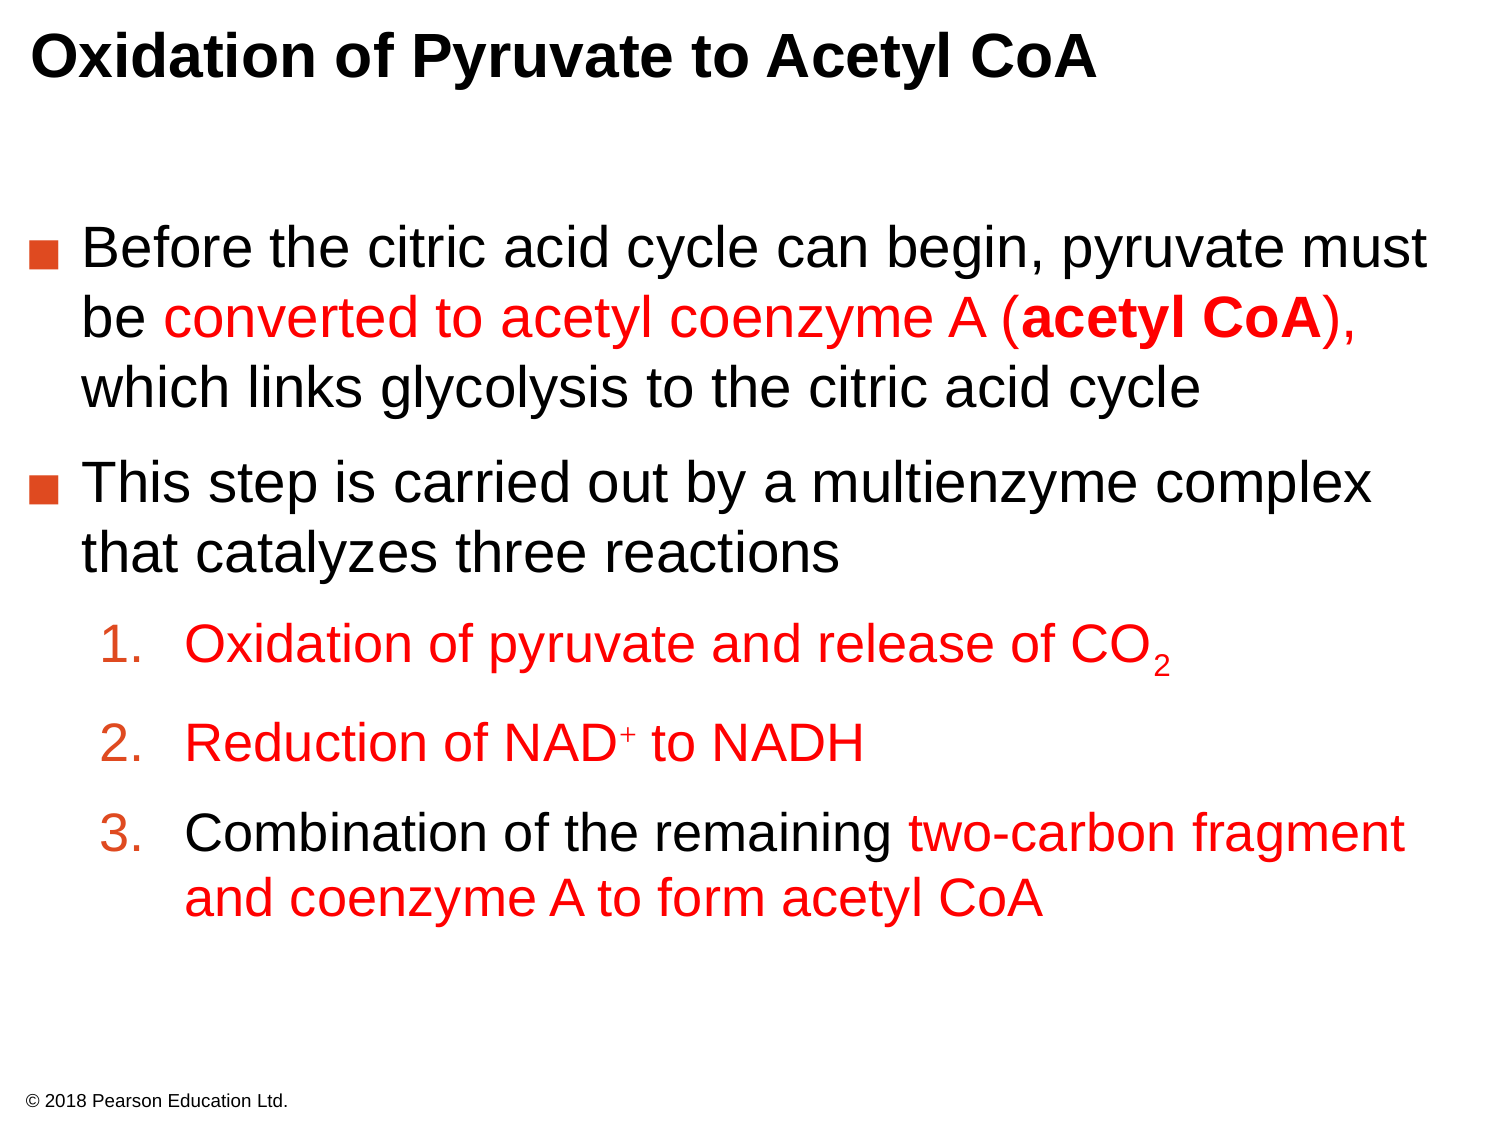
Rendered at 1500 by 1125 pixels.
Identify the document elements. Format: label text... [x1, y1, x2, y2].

title Oxidation of Pyruvate to Acetyl CoA [0, 0, 1500, 106]
list Before the citric acid cycle can begin, pyruvate must be converted to acetyl coenzyme A (acetyl CoA), which links glycolysis to the citric acid cycle This step is carried out by a multienzyme complex that catalyzes three reactions Oxidation of pyruvate and release of CO2 Reduction of NAD+ to NADH Combination of the remaining two-carbon fragment and coenzyme A to form acetyl CoA [24, 208, 1475, 1065]
footer © 2018 Pearson Education Ltd. [10, 1080, 518, 1119]
text_box [1043, 850, 1311, 911]
